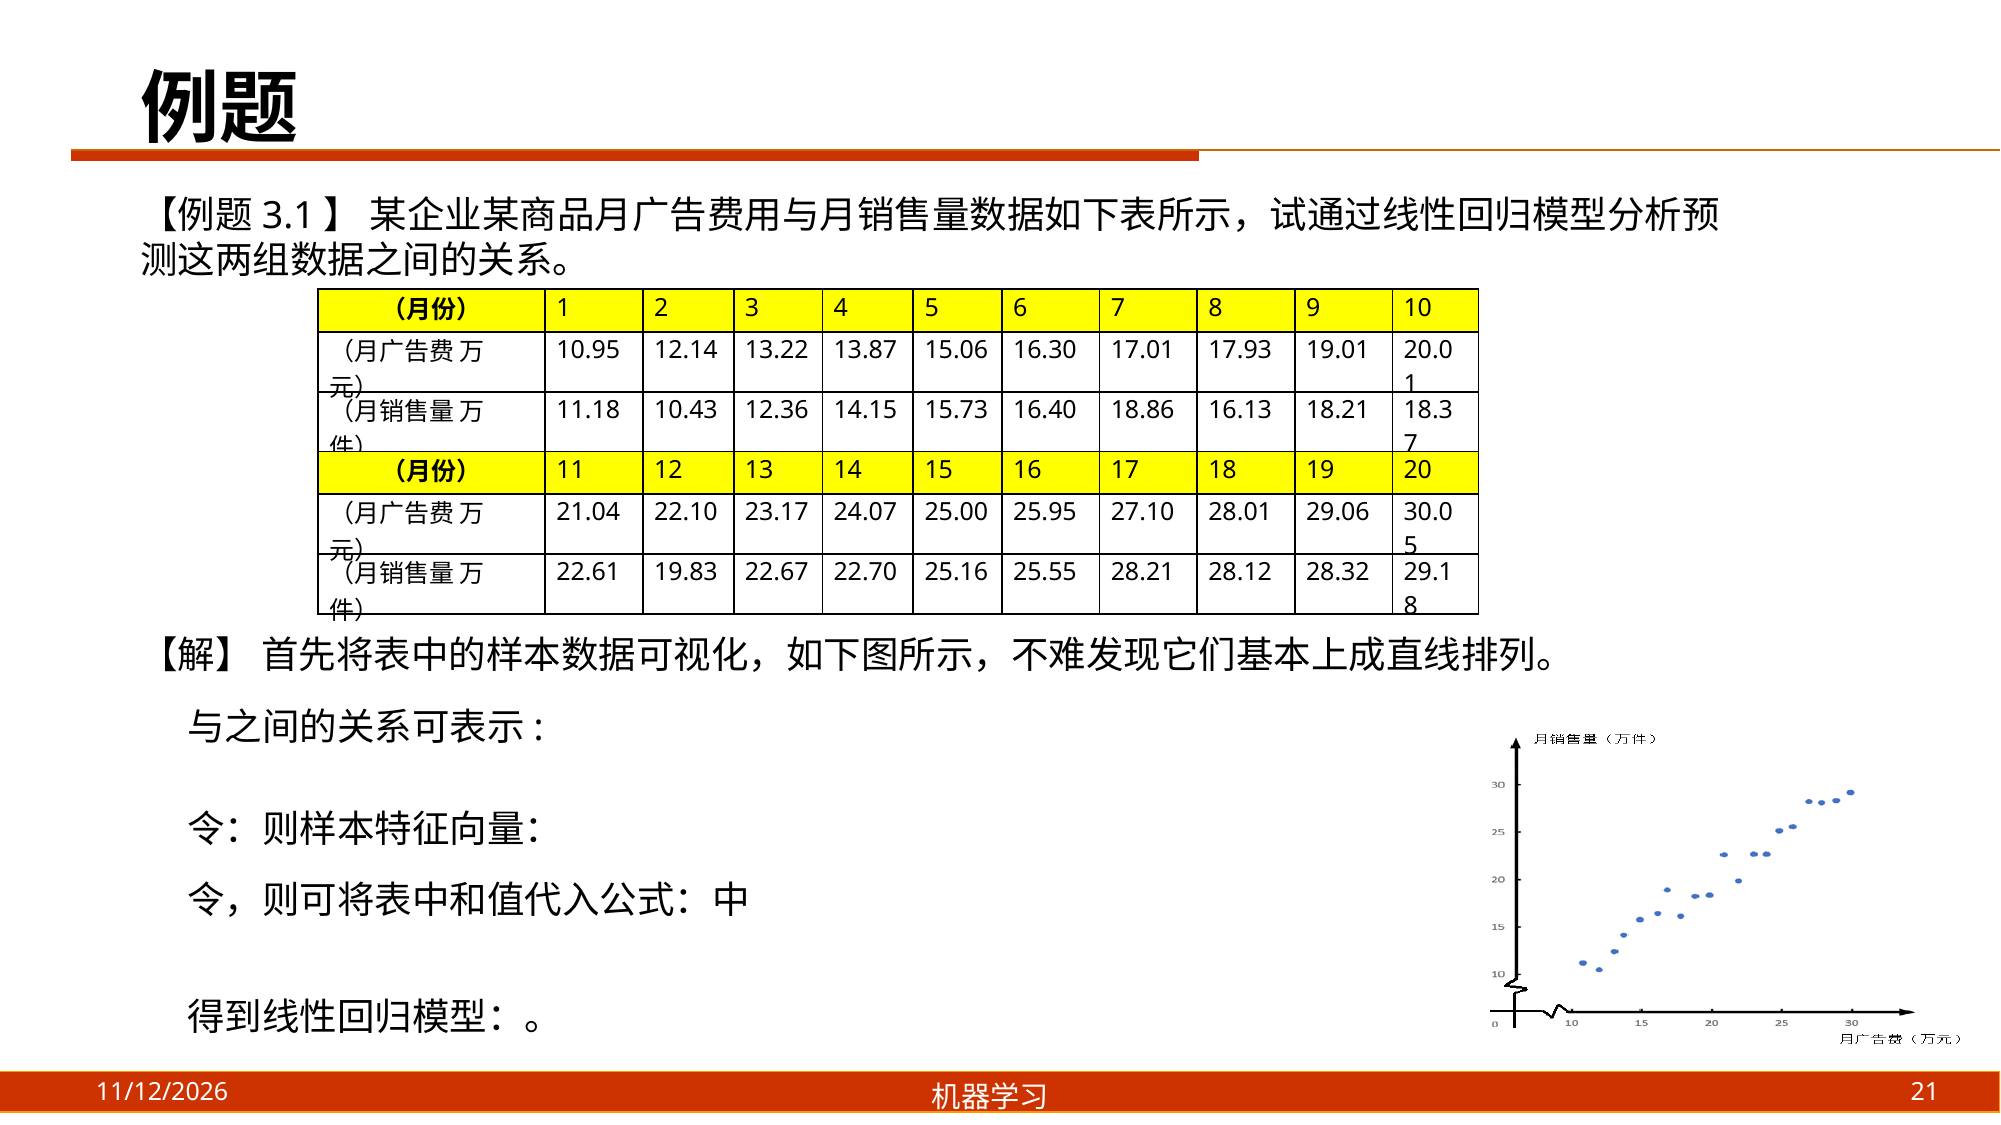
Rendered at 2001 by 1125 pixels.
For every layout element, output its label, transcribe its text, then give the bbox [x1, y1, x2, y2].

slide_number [95, 1074, 530, 1115]
slide_number 21 [1505, 1074, 1940, 1113]
text_box 【例题3.1】 某企业某商品月广告费用与月销售量数据如下表所示，试通过线性回归模型分析预测这两组数据之间的关系。 [125, 183, 1772, 288]
title 例题 [125, 50, 1876, 150]
text_box 【解】 首先将表中的样本数据可视化，如下图所示，不难发现它们基本上成直线排列。 [125, 623, 1638, 684]
picture [1478, 721, 1977, 1049]
